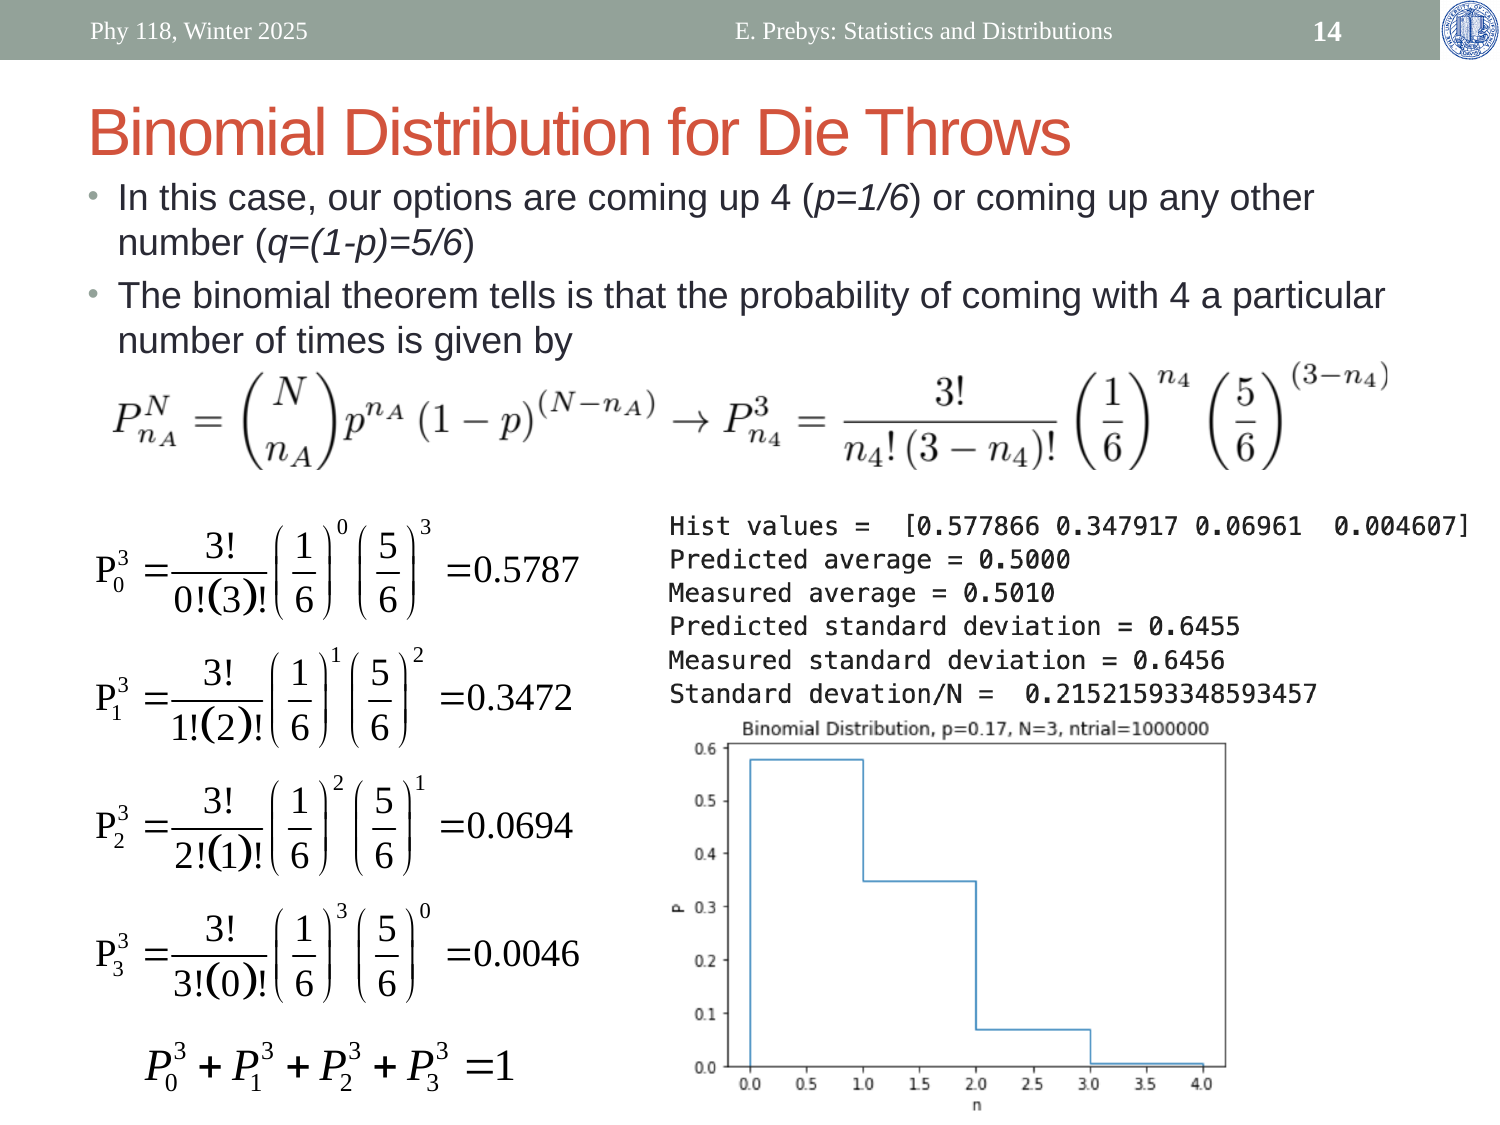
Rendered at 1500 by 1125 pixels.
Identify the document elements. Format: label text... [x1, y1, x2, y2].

footer E. Prebys: Statistics and Distributions [562, 3, 1286, 57]
picture [660, 507, 1480, 1123]
list In this case, our options are coming up 4 (p=1/6) or coming up any other number (q=(1-p)=5/6) The binomial theorem tells is that the probability of coming with 4 a particular number of times is given by [72, 165, 1423, 1059]
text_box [136, 1031, 519, 1103]
slide_number 14 [1297, 3, 1425, 57]
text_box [88, 507, 588, 1020]
picture [112, 359, 1388, 470]
slide_number Phy 118, Winter 2025 [75, 3, 550, 57]
picture [1440, 0, 1500, 61]
title Binomial Distribution for Die Throws [72, 77, 1423, 165]
